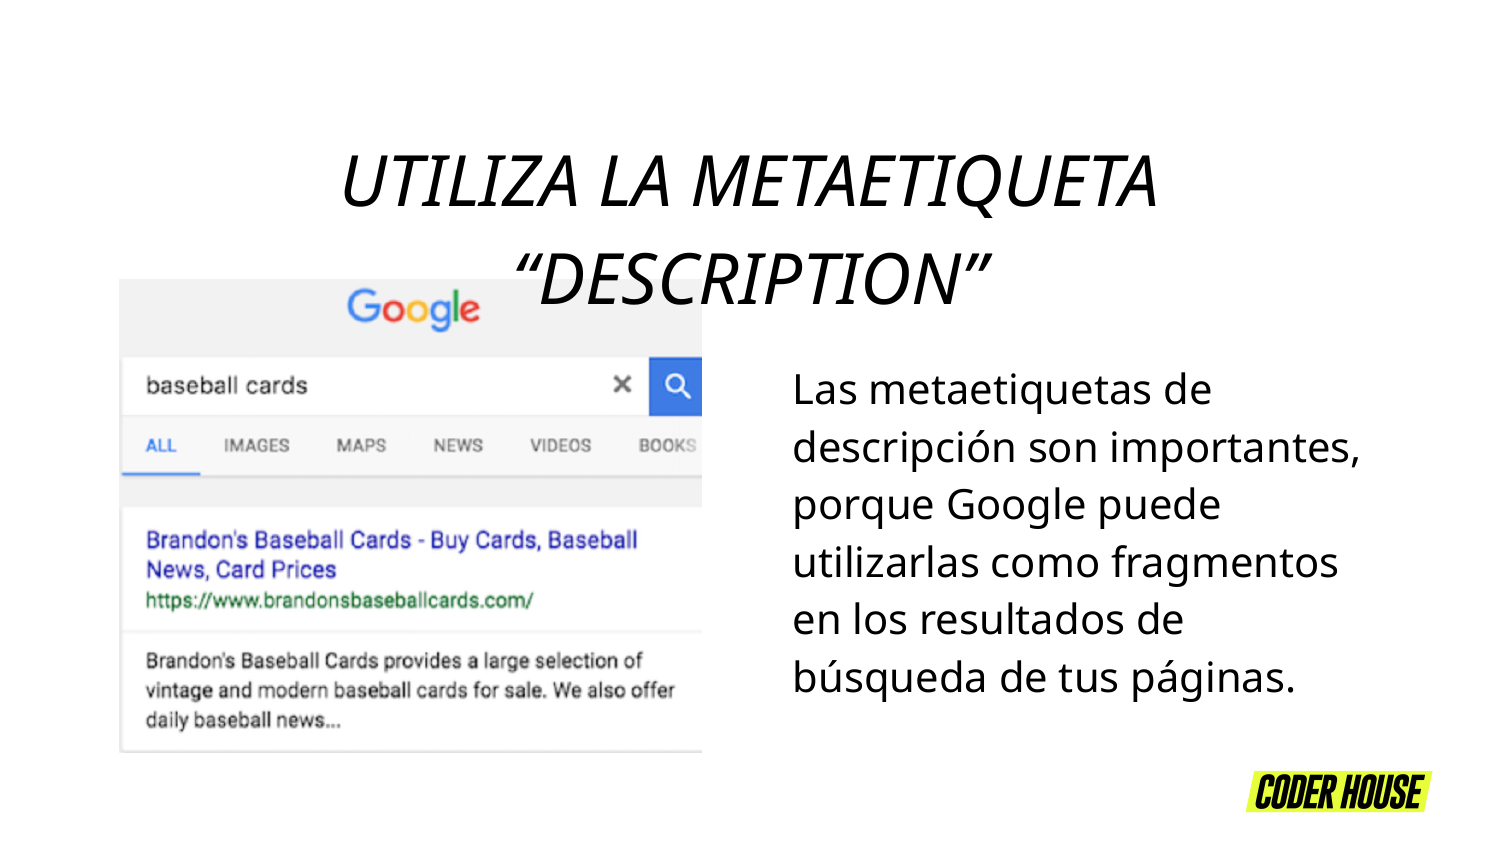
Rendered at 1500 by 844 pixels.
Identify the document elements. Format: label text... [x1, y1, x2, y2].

text_box Las metaetiquetas de descripción son importantes, porque Google puede utilizarlas como fragmentos en los resultados de búsqueda de tus páginas. [777, 340, 1399, 673]
picture [118, 279, 702, 753]
picture [1241, 764, 1437, 819]
text_box UTILIZA LA METAETIQUETA “DESCRIPTION” [105, 108, 1395, 223]
